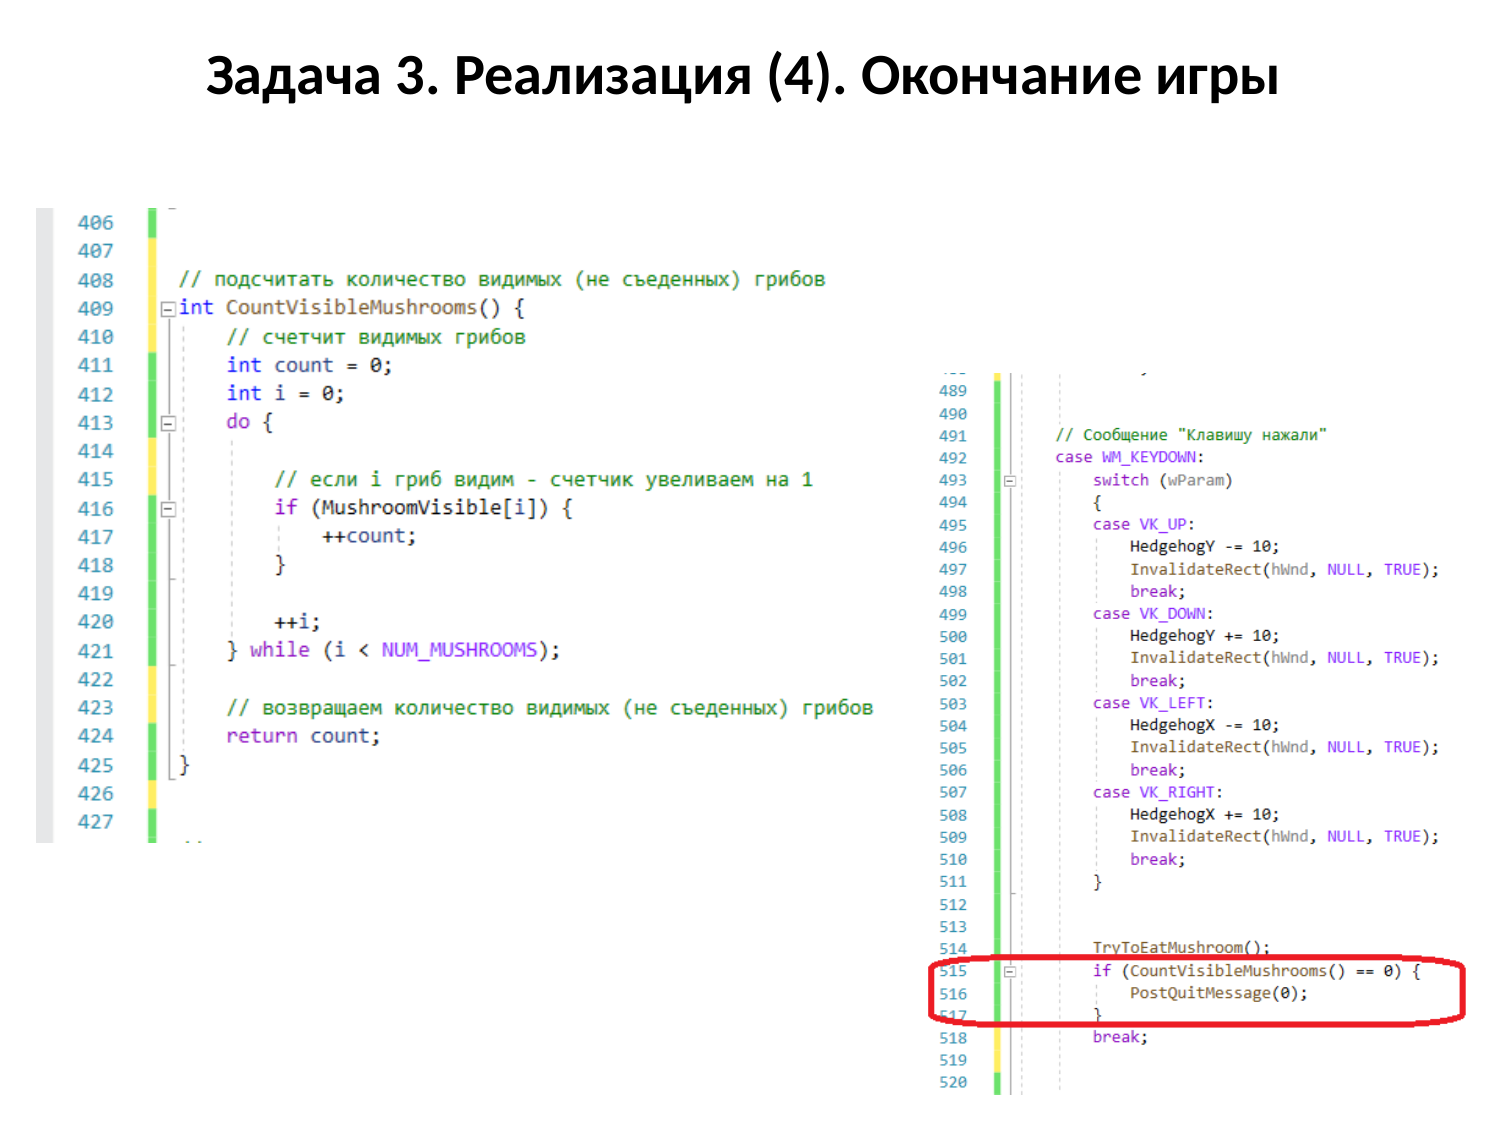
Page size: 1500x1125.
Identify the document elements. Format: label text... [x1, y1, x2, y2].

title Задача 3. Реализация (4). Окончание игры [29, 19, 1459, 124]
picture [36, 207, 900, 843]
picture [926, 373, 1483, 1096]
